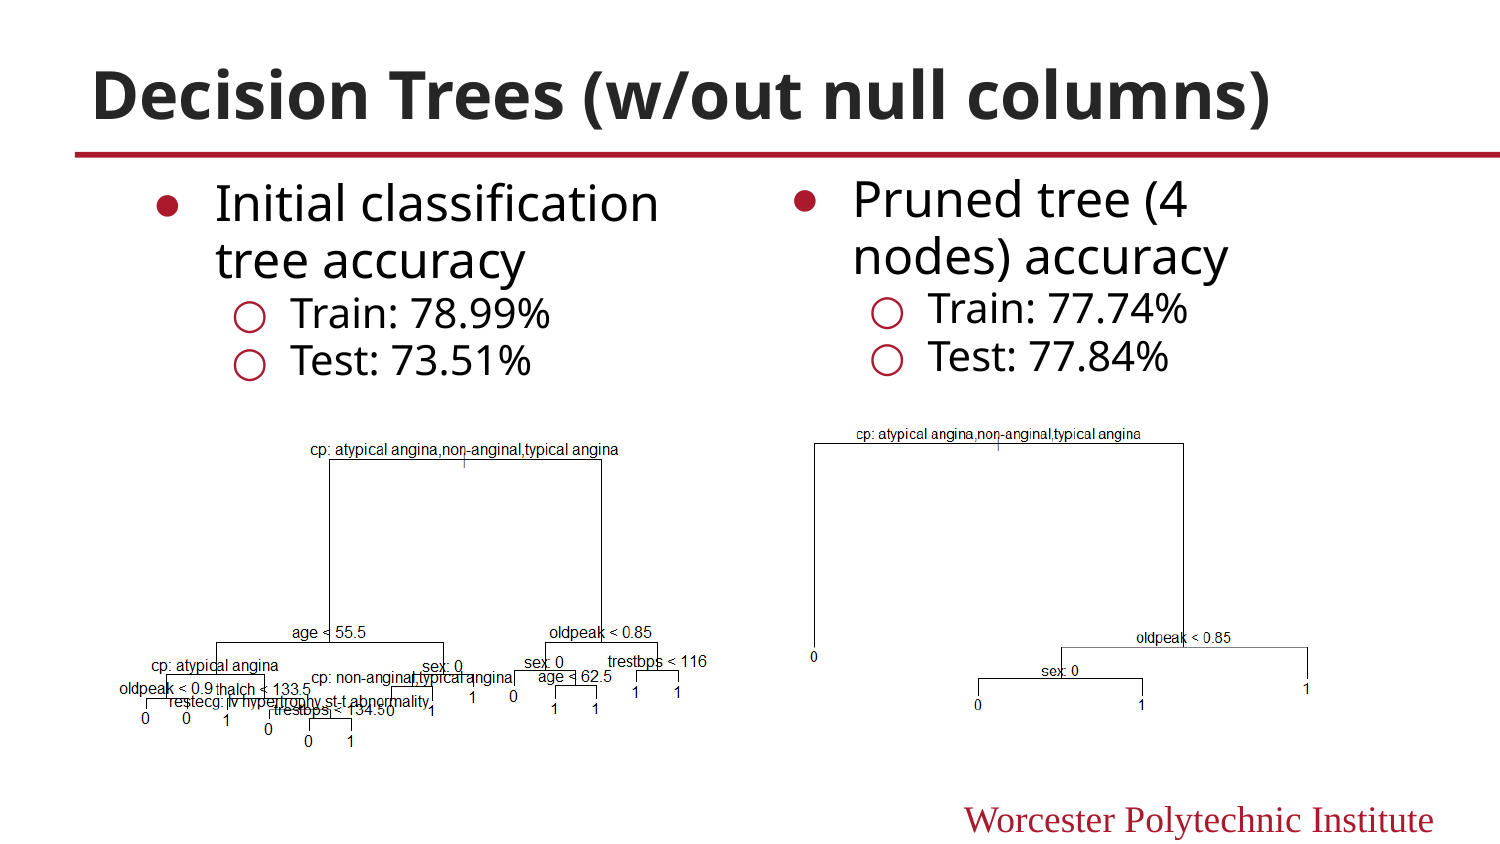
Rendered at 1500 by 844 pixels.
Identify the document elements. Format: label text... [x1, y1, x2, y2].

picture [102, 413, 1386, 790]
list Pruned tree (4 nodes) accuracy Train: 77.74% Test: 77.84% [762, 164, 1363, 412]
list Initial classification tree accuracy Train: 78.99% Test: 73.51% [125, 168, 725, 412]
title Decision Trees (w/out null columns) [75, 42, 1484, 141]
